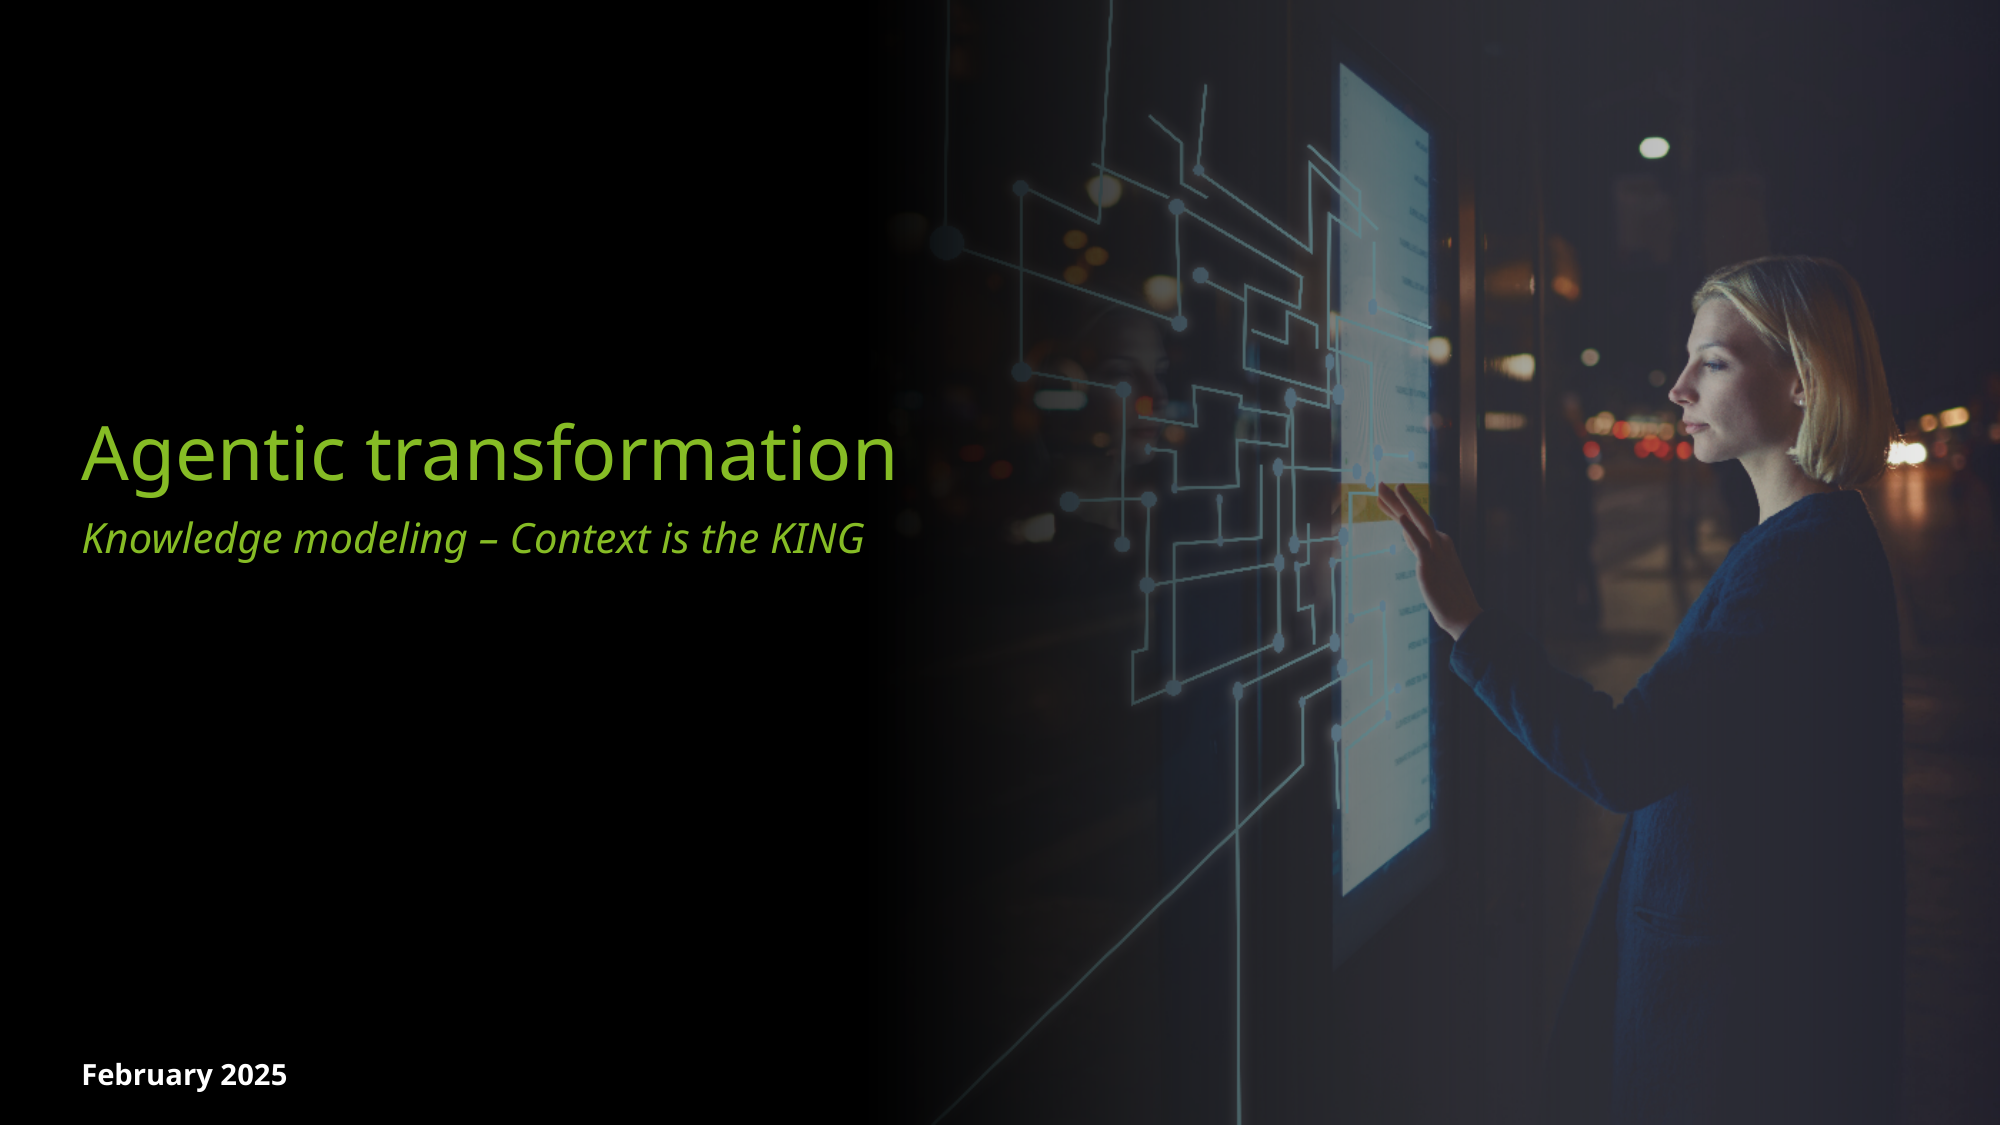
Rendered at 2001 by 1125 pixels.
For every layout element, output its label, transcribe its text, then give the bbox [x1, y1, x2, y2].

text_box Agentic transformation Knowledge modeling – Context is the KING [81, 412, 858, 629]
list February 2025 [81, 1046, 811, 1092]
picture [863, 0, 2000, 1125]
